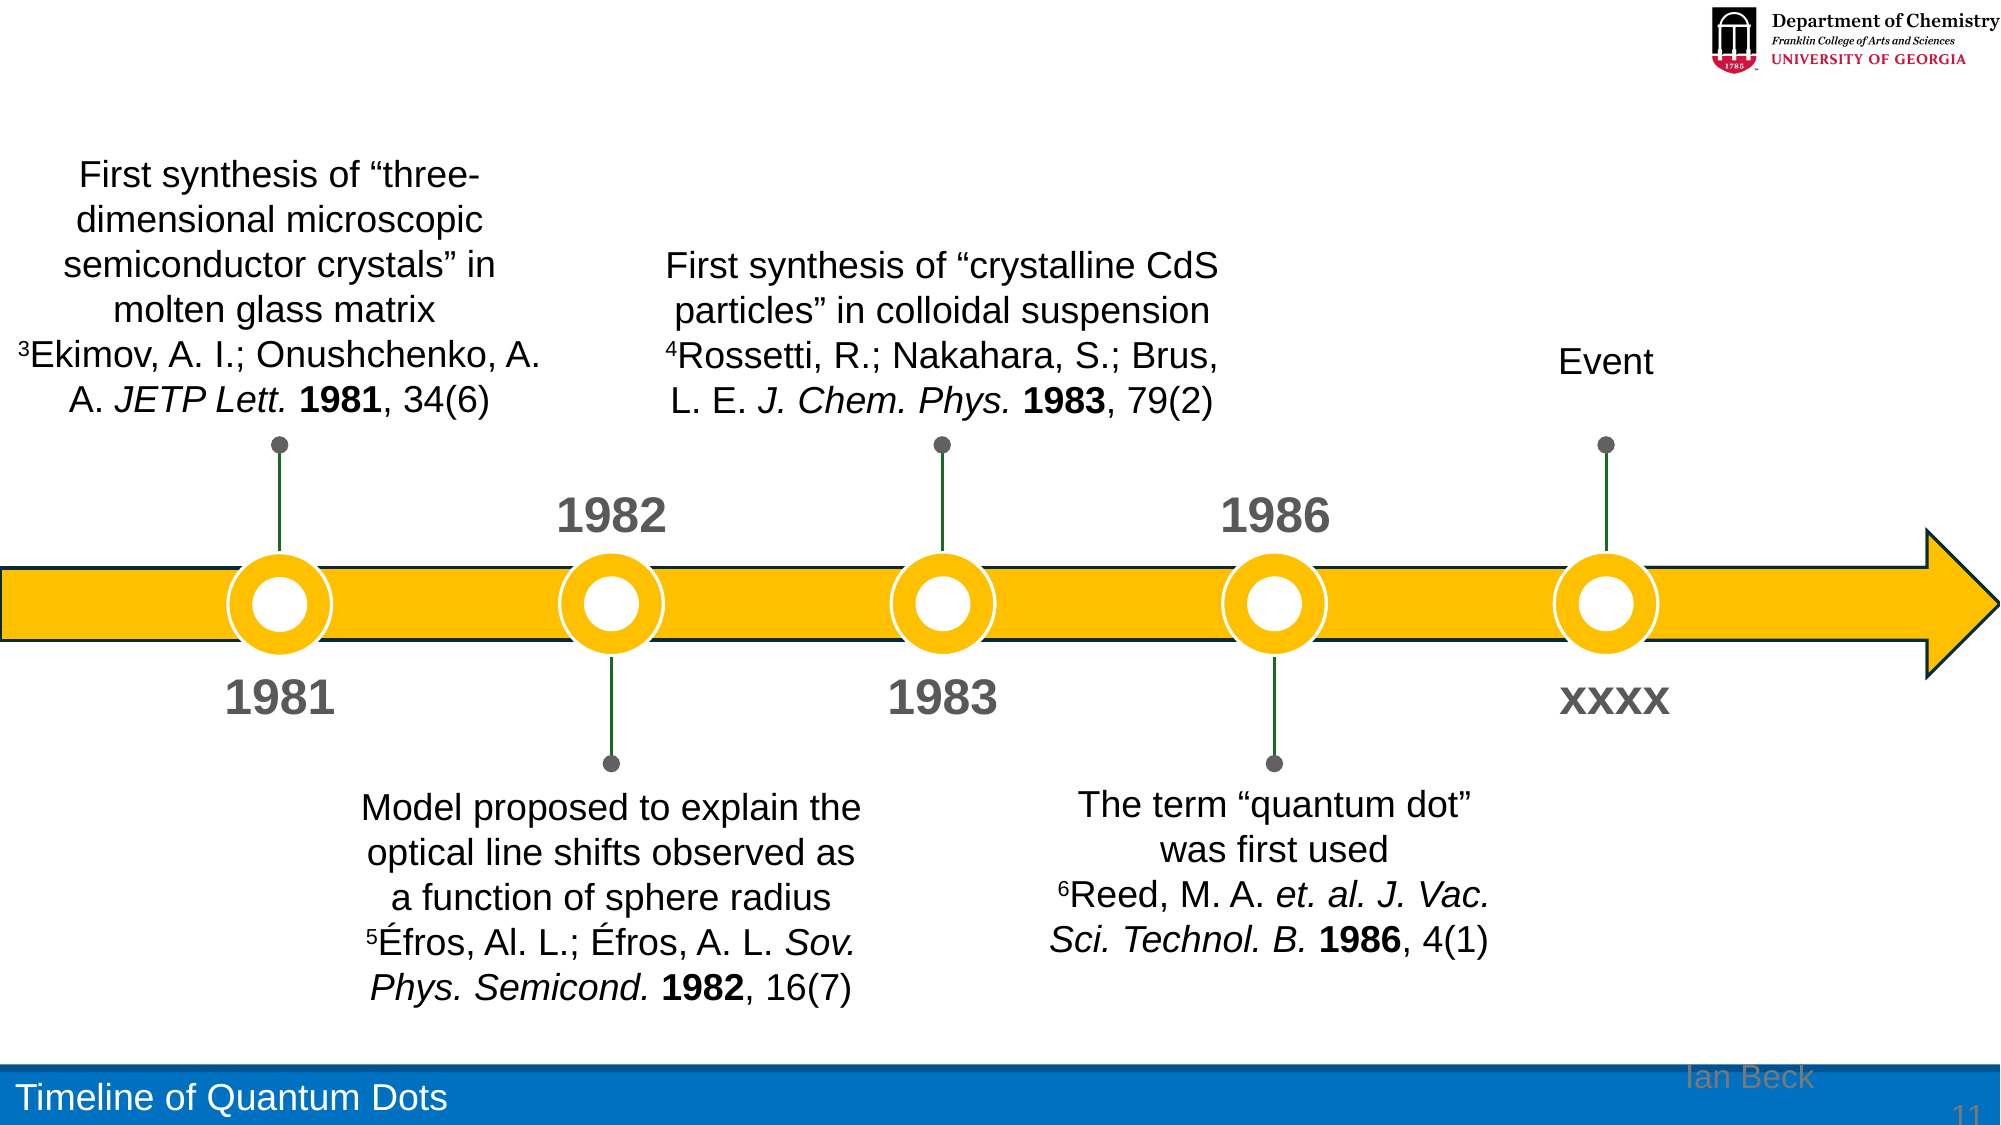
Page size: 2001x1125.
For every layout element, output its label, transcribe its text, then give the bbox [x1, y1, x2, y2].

text_box [1659, 527, 2000, 681]
picture [1709, 4, 2000, 77]
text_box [932, 435, 952, 552]
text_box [0, 552, 332, 657]
text_box Event [1392, 329, 1820, 390]
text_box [1265, 656, 1284, 773]
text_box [602, 656, 621, 773]
text_box The term “quantum dot” was first used 6Reed, M. A. et. al. J. Vac. Sci. Technol. B. 1986, 4(1) [1025, 772, 1524, 968]
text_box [0, 1063, 2000, 1125]
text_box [664, 551, 996, 657]
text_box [270, 435, 289, 552]
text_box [996, 551, 1327, 657]
text_box 1986 [1161, 474, 1390, 550]
text_box First synthesis of “crystalline CdS particles” in colloidal suspension 4Rossetti, R.; Nakahara, S.; Brus, L. E. J. Chem. Phys. 1983, 79(2) [643, 233, 1241, 428]
text_box 1982 [497, 475, 726, 551]
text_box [1596, 435, 1616, 552]
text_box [1327, 551, 1659, 657]
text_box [293, 551, 664, 657]
text_box 1981 [165, 657, 394, 733]
text_box First synthesis of “three-dimensional microscopic semiconductor crystals” in molten glass matrix 3Ekimov, A. I.; Onushchenko, A. A. JETP Lett. 1981, 34(6) [0, 142, 568, 428]
text_box Model proposed to explain the optical line shifts observed as a function of sphere radius 5Éfros, Al. L.; Éfros, A. L. Sov. Phys. Semicond. 1982, 16(7) [342, 776, 881, 1016]
text_box xxxx [1500, 657, 1729, 733]
text_box 1983 [828, 657, 1057, 733]
